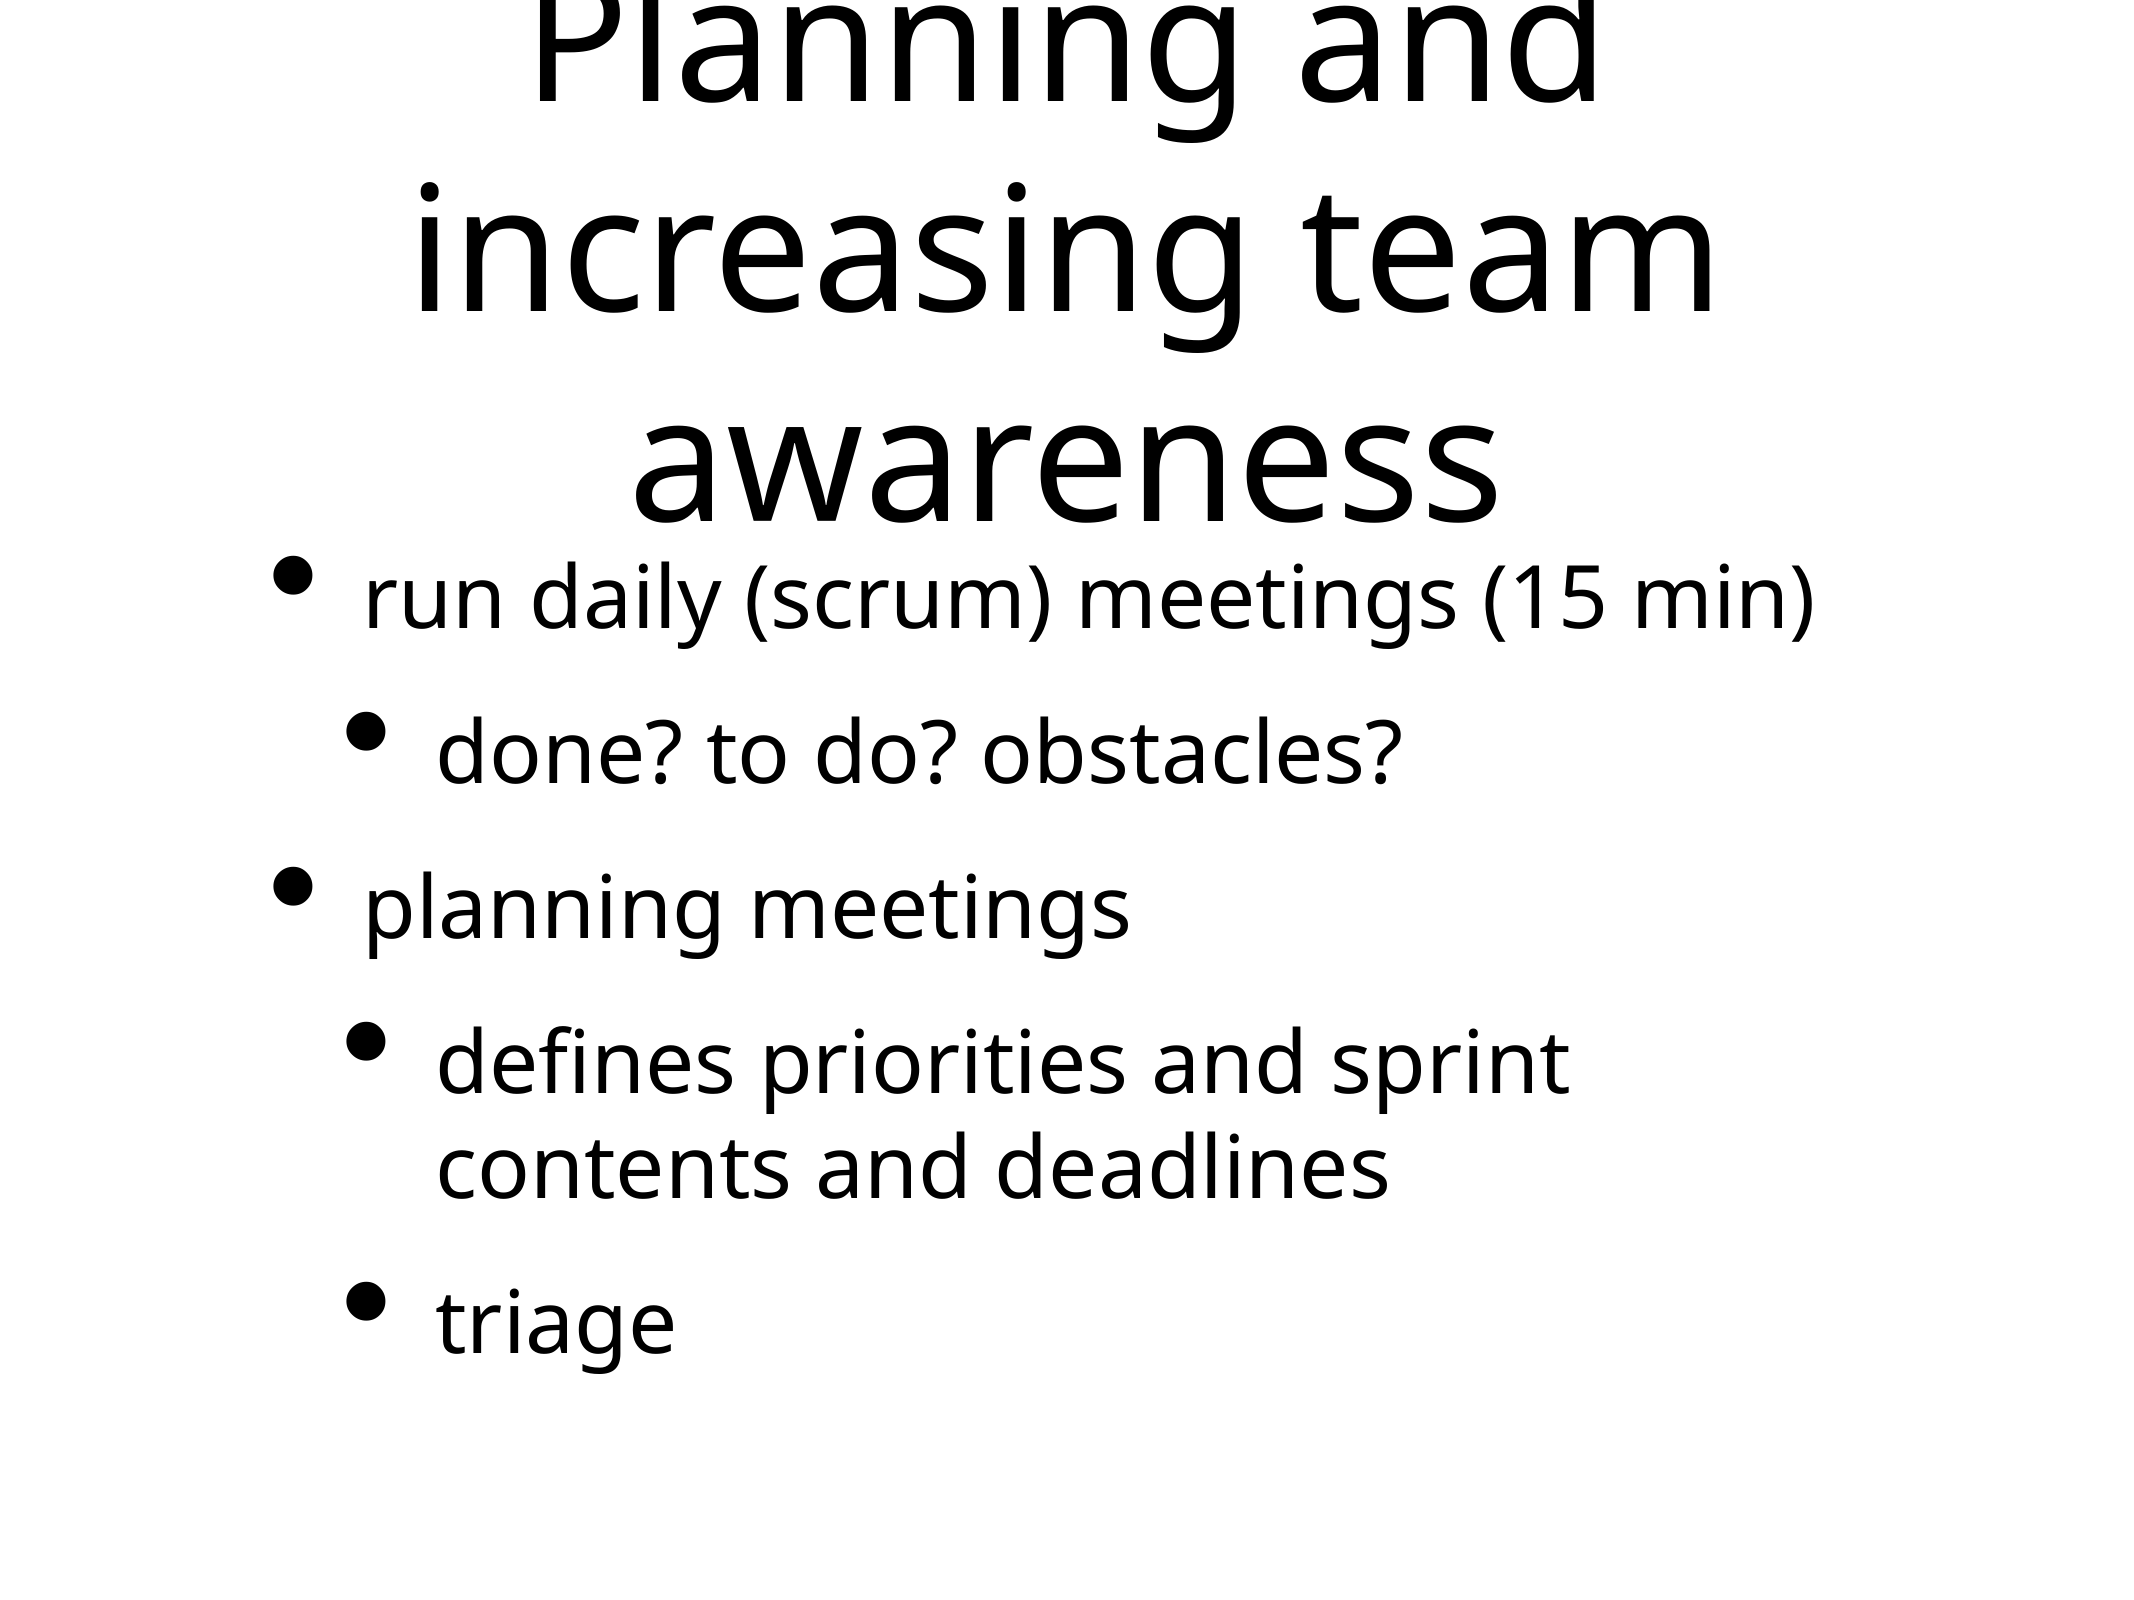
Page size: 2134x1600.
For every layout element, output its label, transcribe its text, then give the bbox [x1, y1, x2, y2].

list run daily (scrum) meetings (15 min) done? to do? obstacles? planning meetings defines priorities and sprint contents and deadlines triage [207, 430, 1926, 1482]
title Planning and increasing team awareness [207, 41, 1926, 430]
